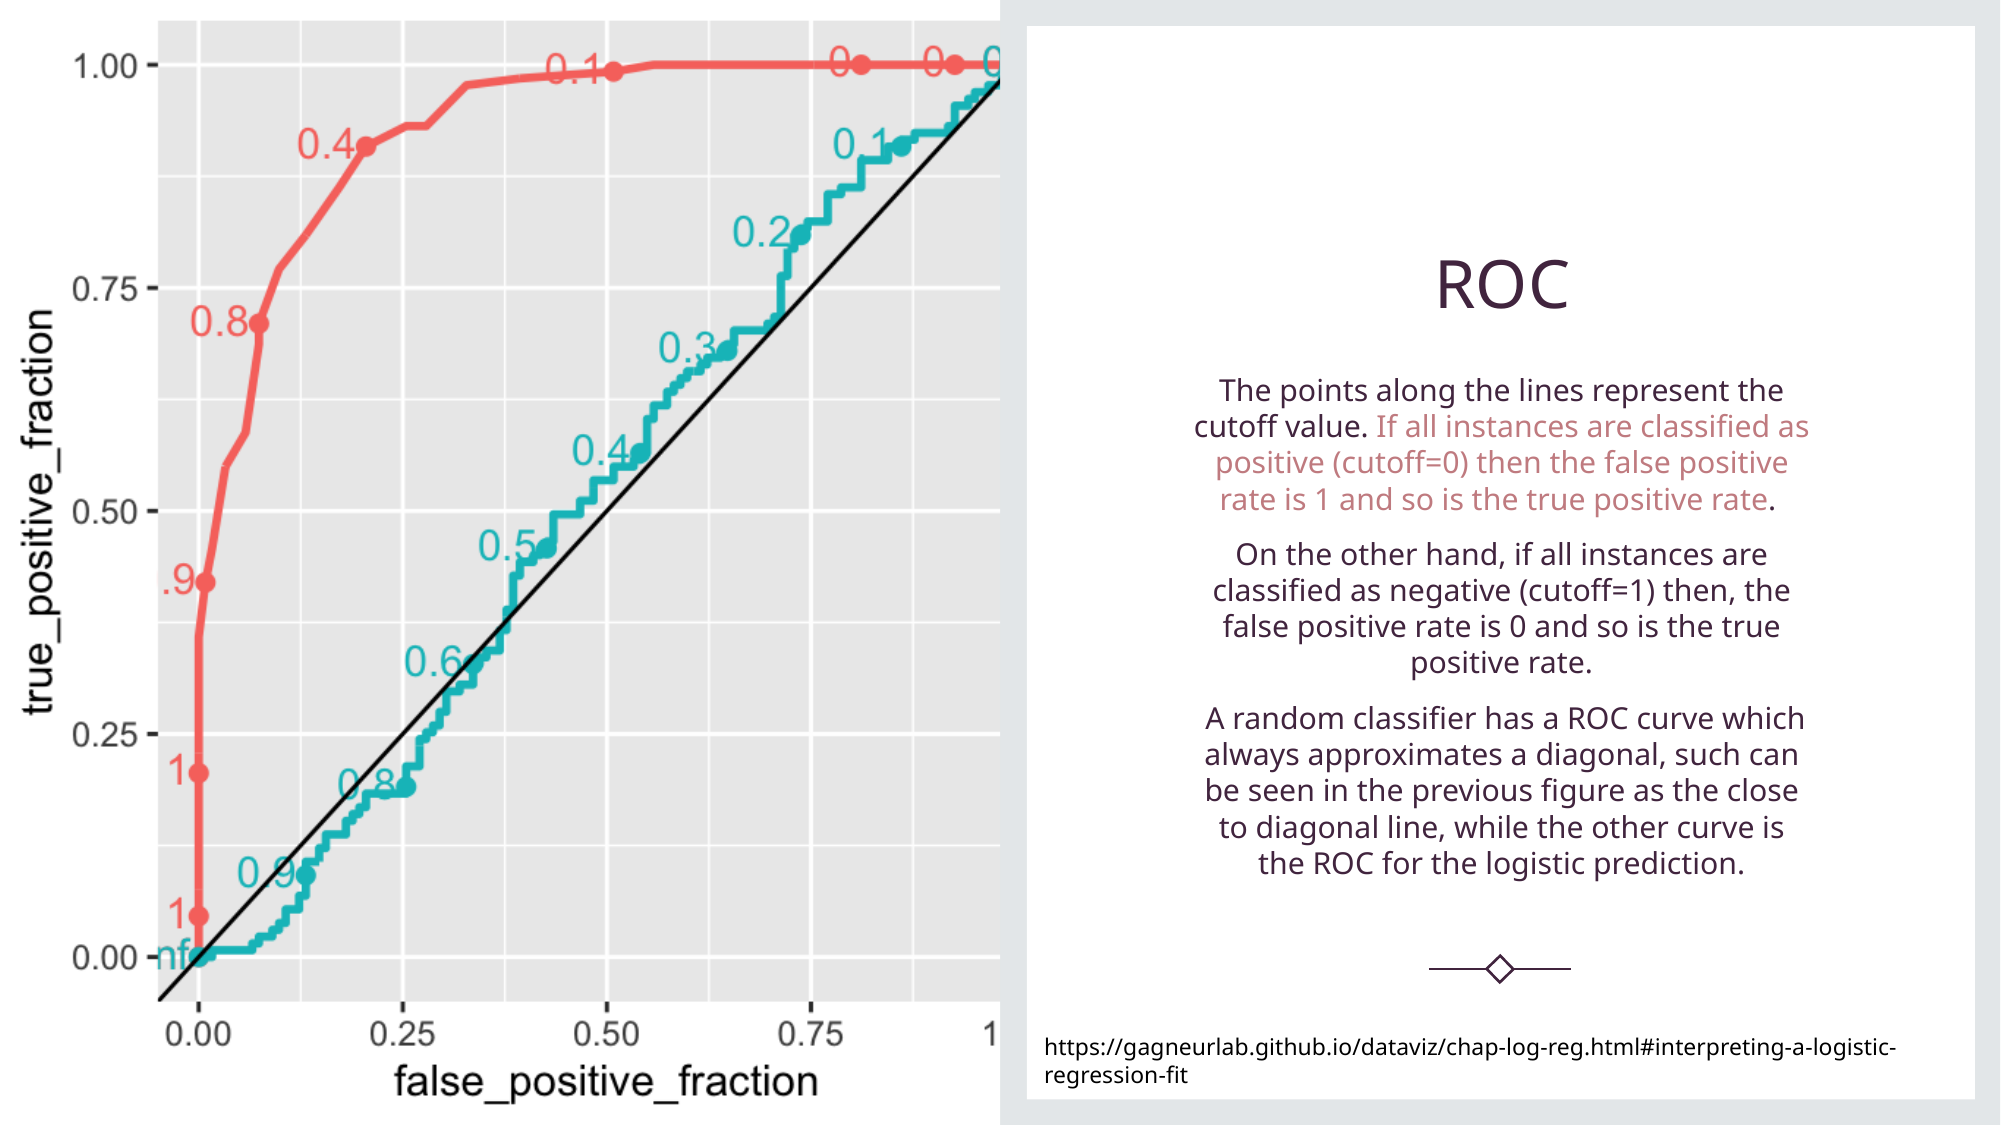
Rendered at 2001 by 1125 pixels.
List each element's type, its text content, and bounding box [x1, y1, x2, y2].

text_box https://gagneurlab.github.io/dataviz/chap-log-reg.html#interpreting-a-logistic-regression-fit [1029, 1025, 1957, 1096]
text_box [1428, 959, 1572, 979]
list The points along the lines represent the cutoff value. If all instances are classified as positive (cutoff=0) then the false positive rate is 1 and so is the true positive rate. On the other hand, if all instances are classified as negative (cutoff=1) then, the false positive rate is 0 and so is the true positive rate. A random classifier has a ROC curve which always approximates a diagonal, such can be seen in the previous figure as the close to diagonal line, while the other curve is the ROC for the logistic prediction. [1178, 363, 1826, 920]
picture [0, 0, 1001, 1125]
text_box [1001, 0, 2000, 1125]
title ROC [1123, 120, 1882, 330]
text_box [1026, 25, 1976, 1100]
